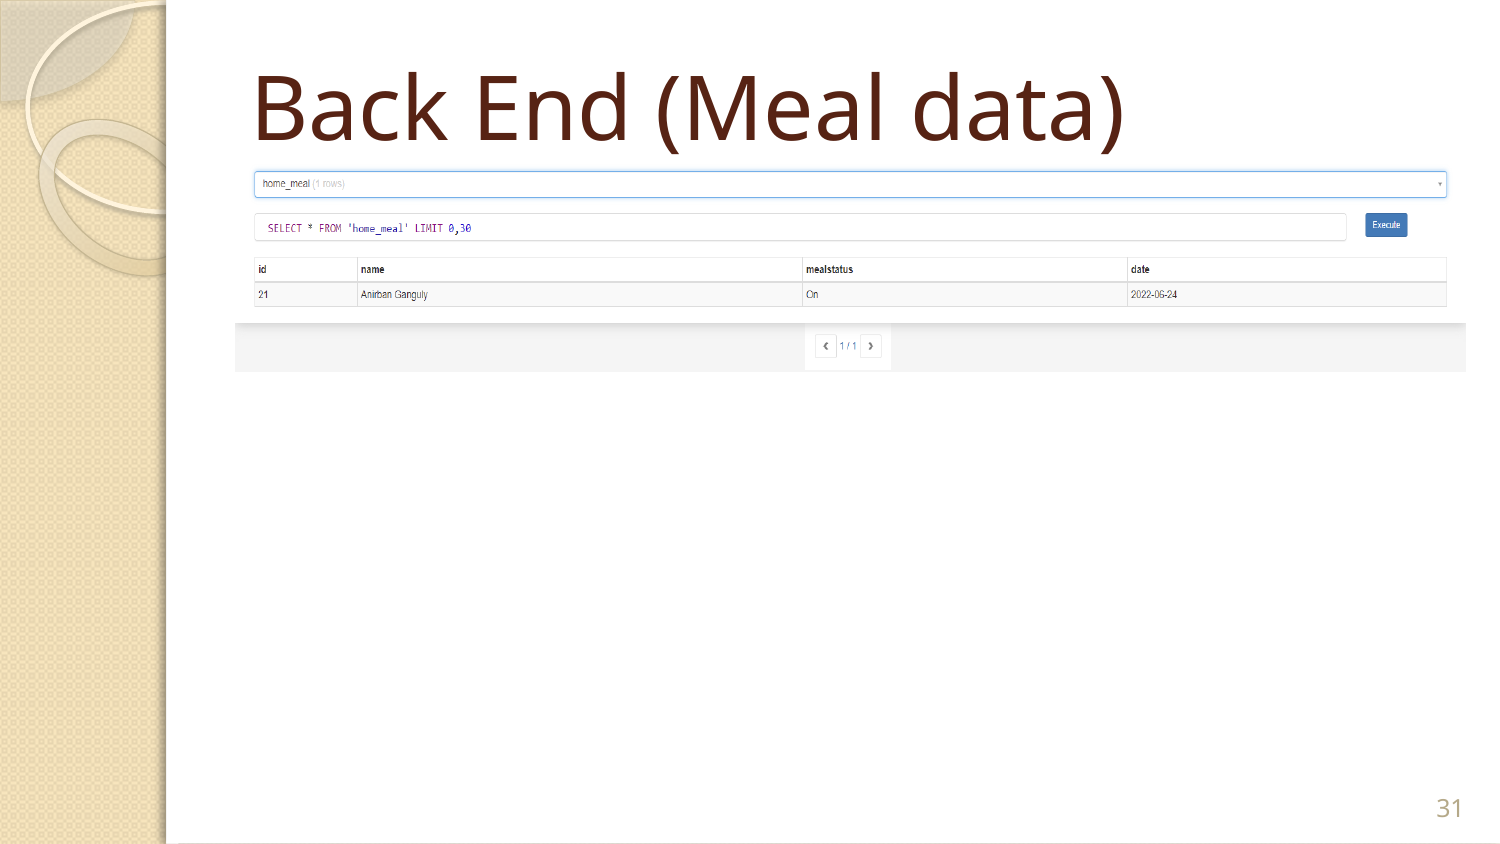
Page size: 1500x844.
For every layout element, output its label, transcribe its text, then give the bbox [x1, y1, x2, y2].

picture [235, 161, 1466, 372]
slide_number 31 [1413, 775, 1488, 835]
title Back End (Meal data) [235, 33, 1466, 159]
